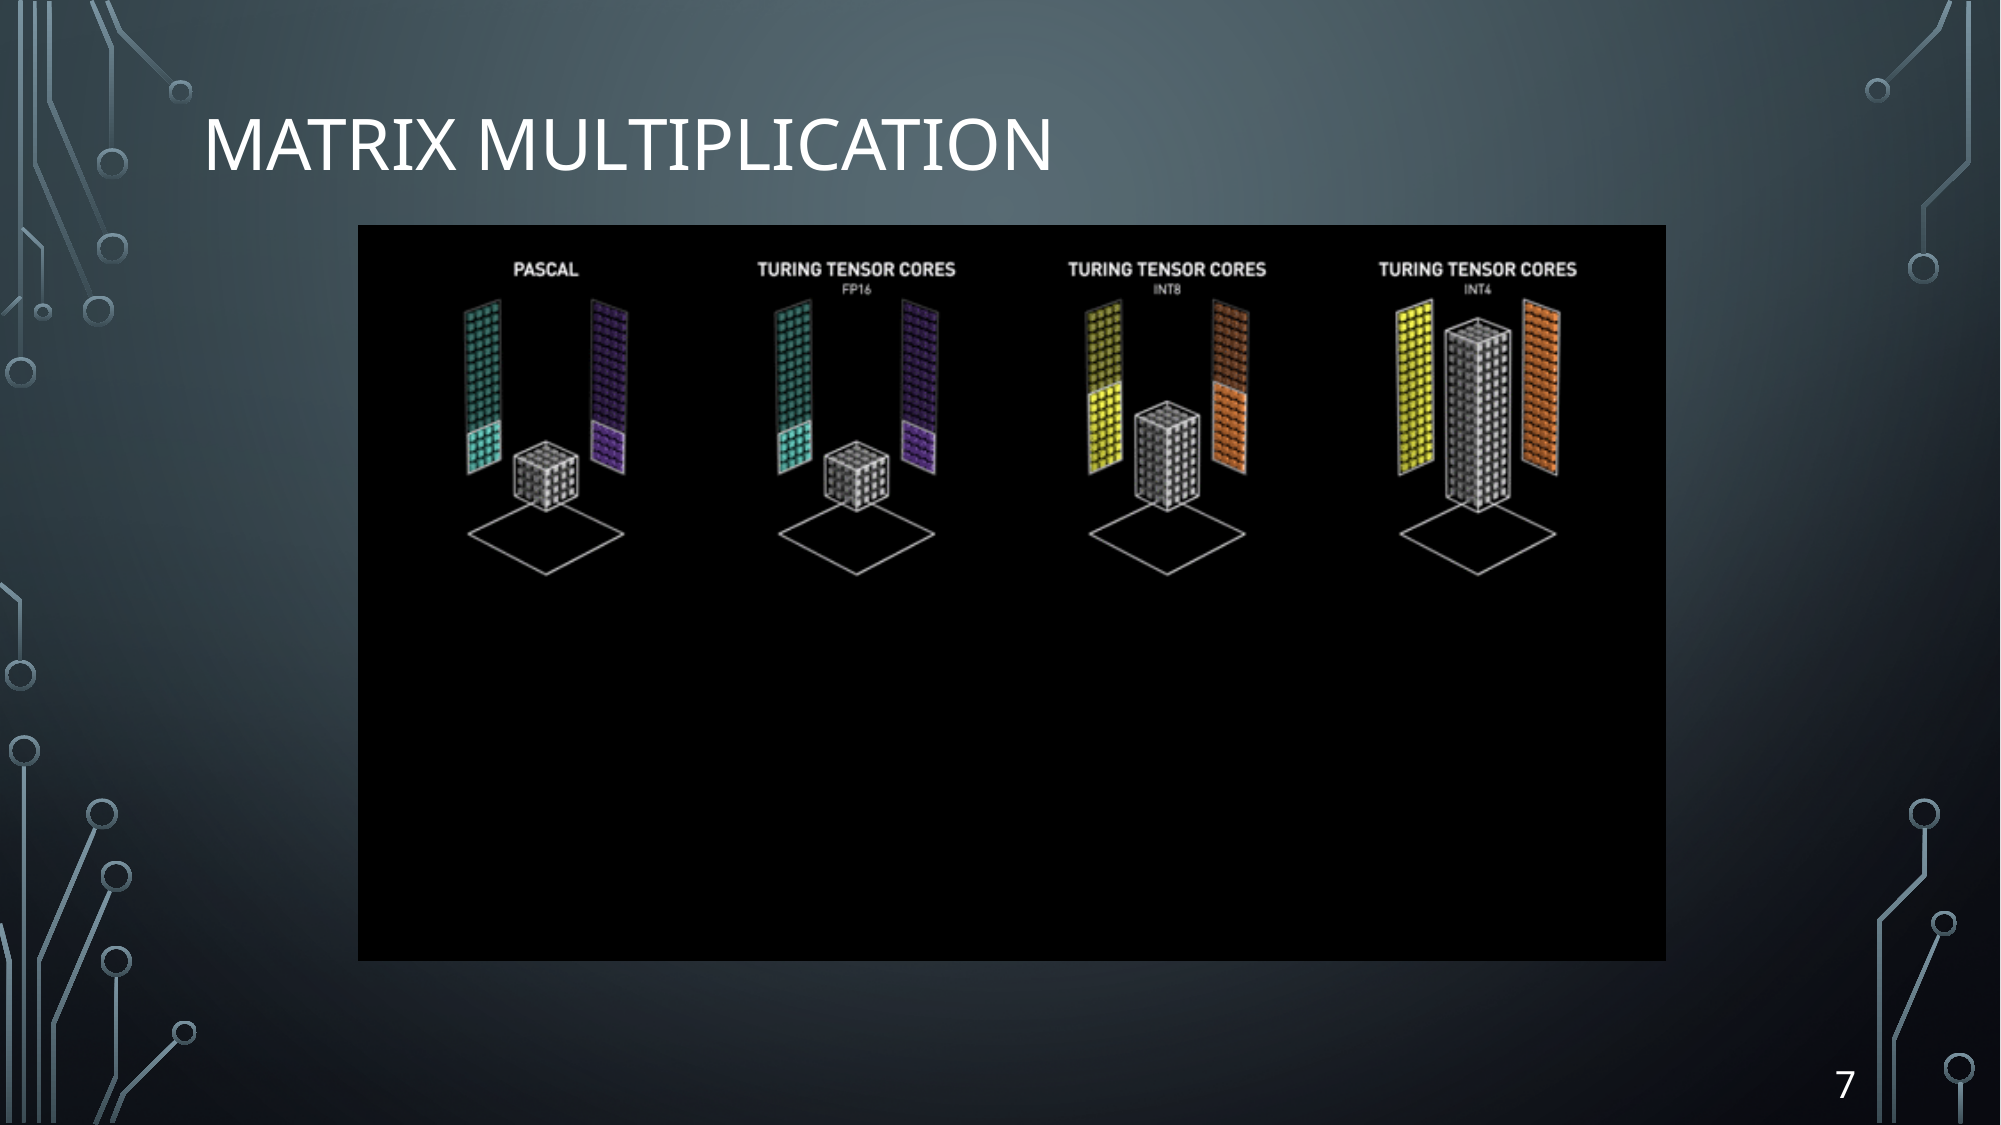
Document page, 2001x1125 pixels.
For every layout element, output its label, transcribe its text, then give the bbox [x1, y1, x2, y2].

title Matrix Multiplication [187, 101, 1813, 194]
text_box 7 [1801, 1053, 1890, 1120]
picture [358, 225, 1666, 962]
